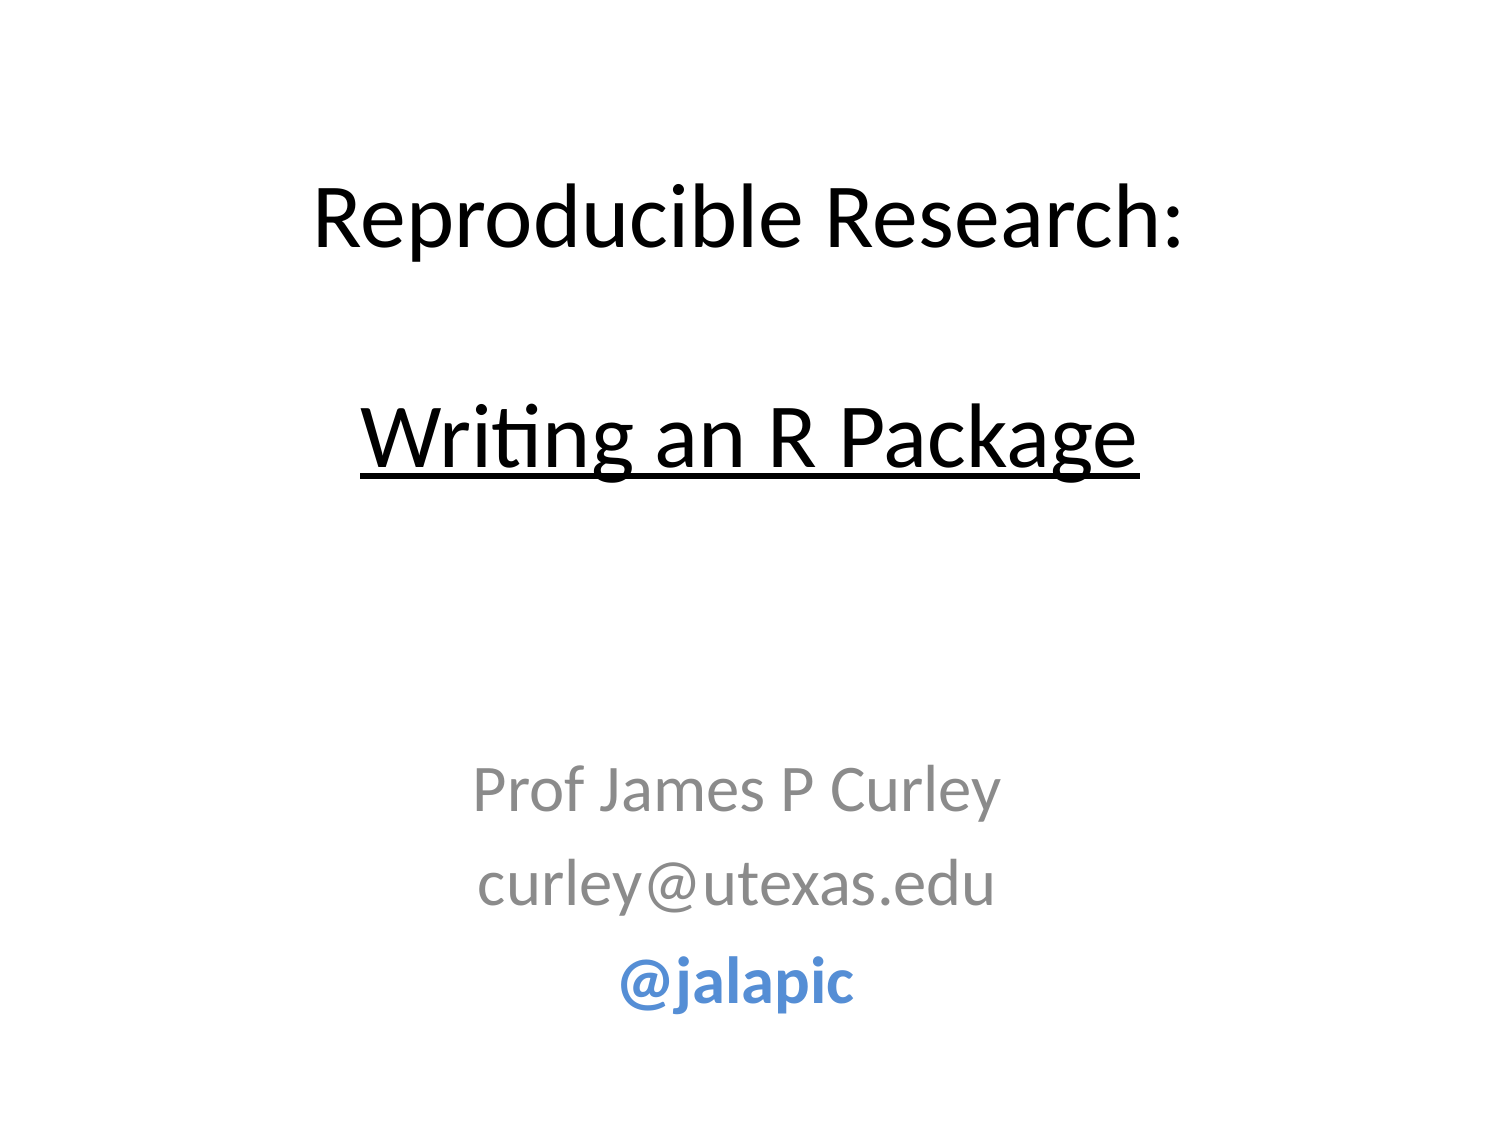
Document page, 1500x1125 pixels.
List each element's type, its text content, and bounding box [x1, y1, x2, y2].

title Reproducible Research: Writing an R Package [112, 200, 1388, 442]
text_box @jalapic [600, 928, 871, 1024]
subtitle Prof James P Curley curley@utexas.edu [212, 737, 1263, 1025]
